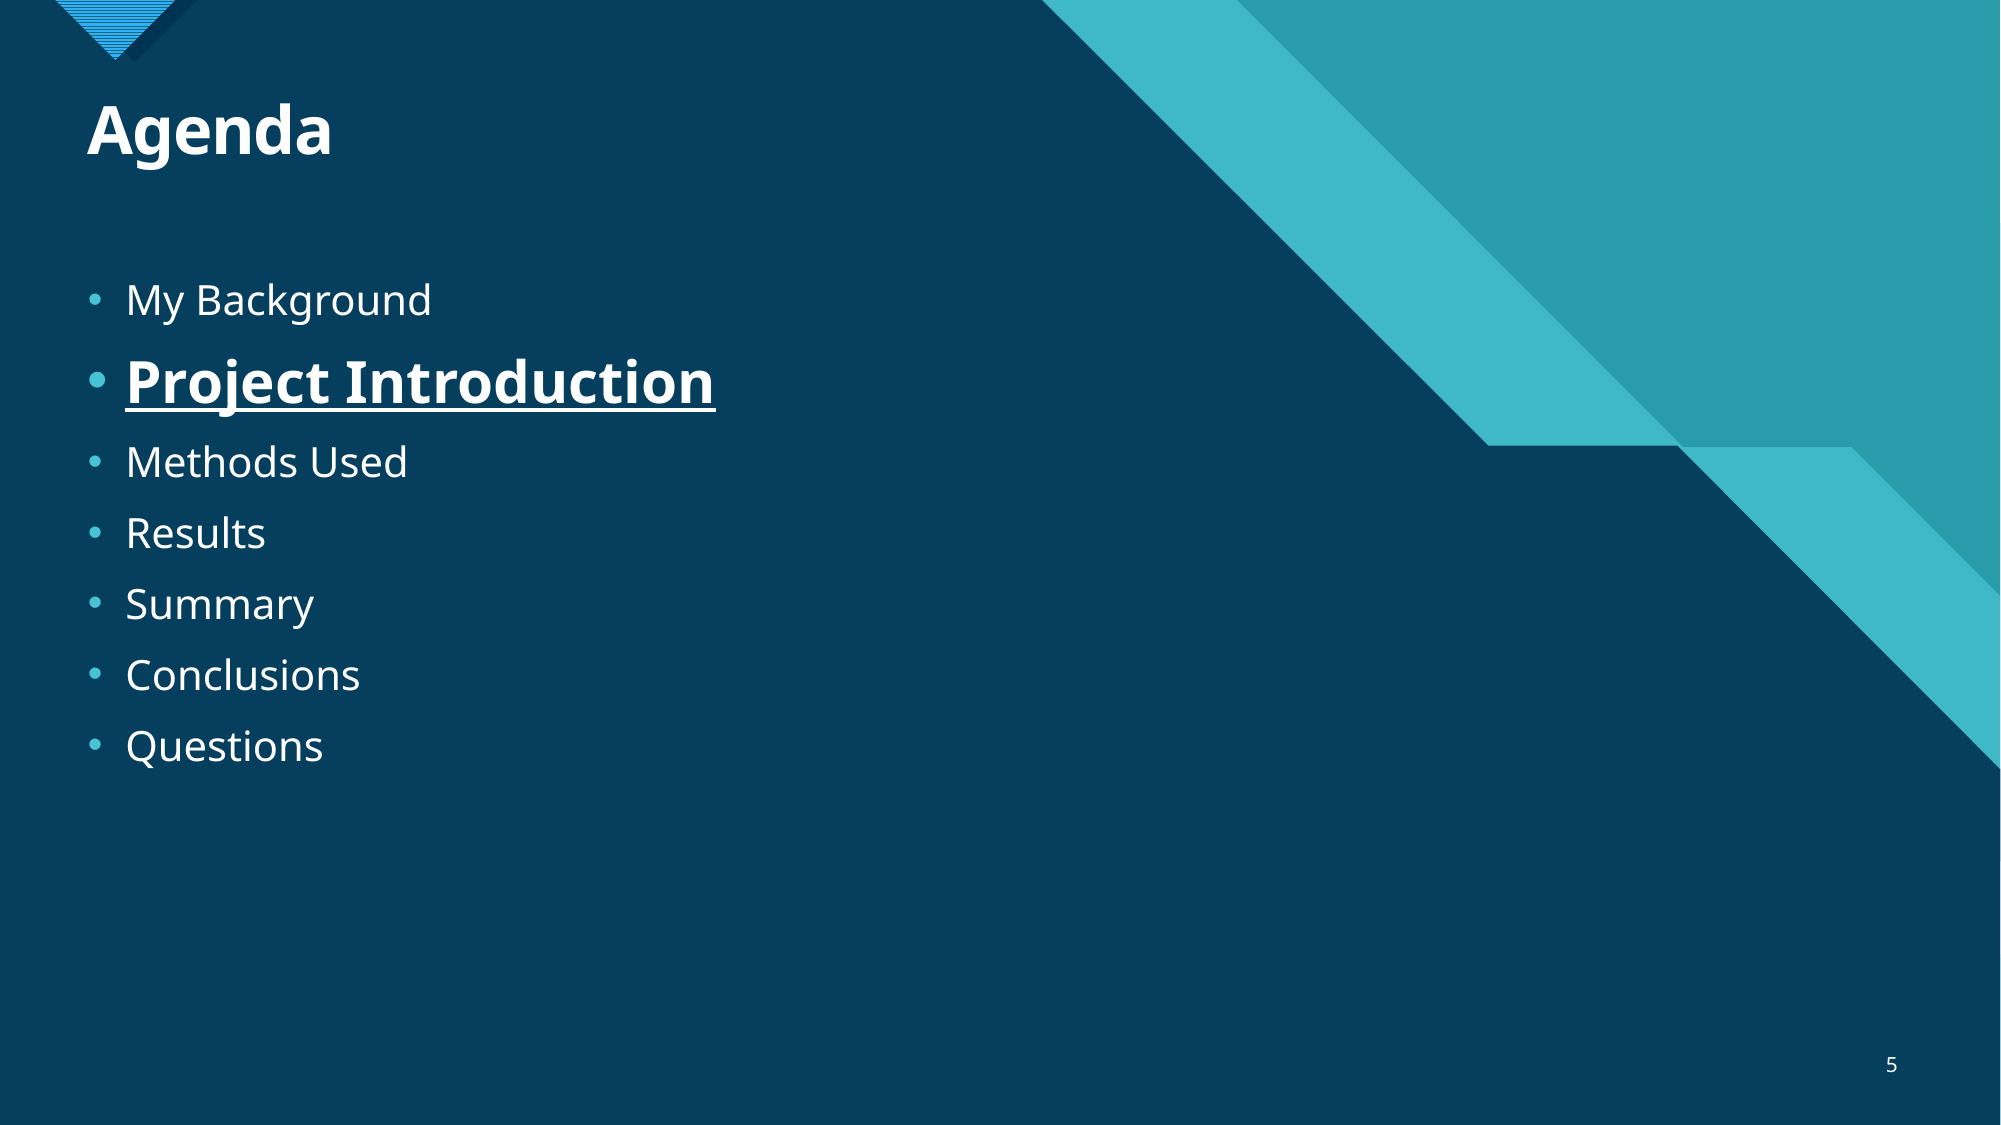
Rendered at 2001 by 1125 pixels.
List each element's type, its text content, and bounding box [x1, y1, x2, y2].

list My Background Project Introduction Methods Used Results Summary Conclusions Questions [72, 266, 1175, 939]
title Agenda [72, 89, 1913, 177]
slide_number 5 [1845, 1035, 1913, 1096]
